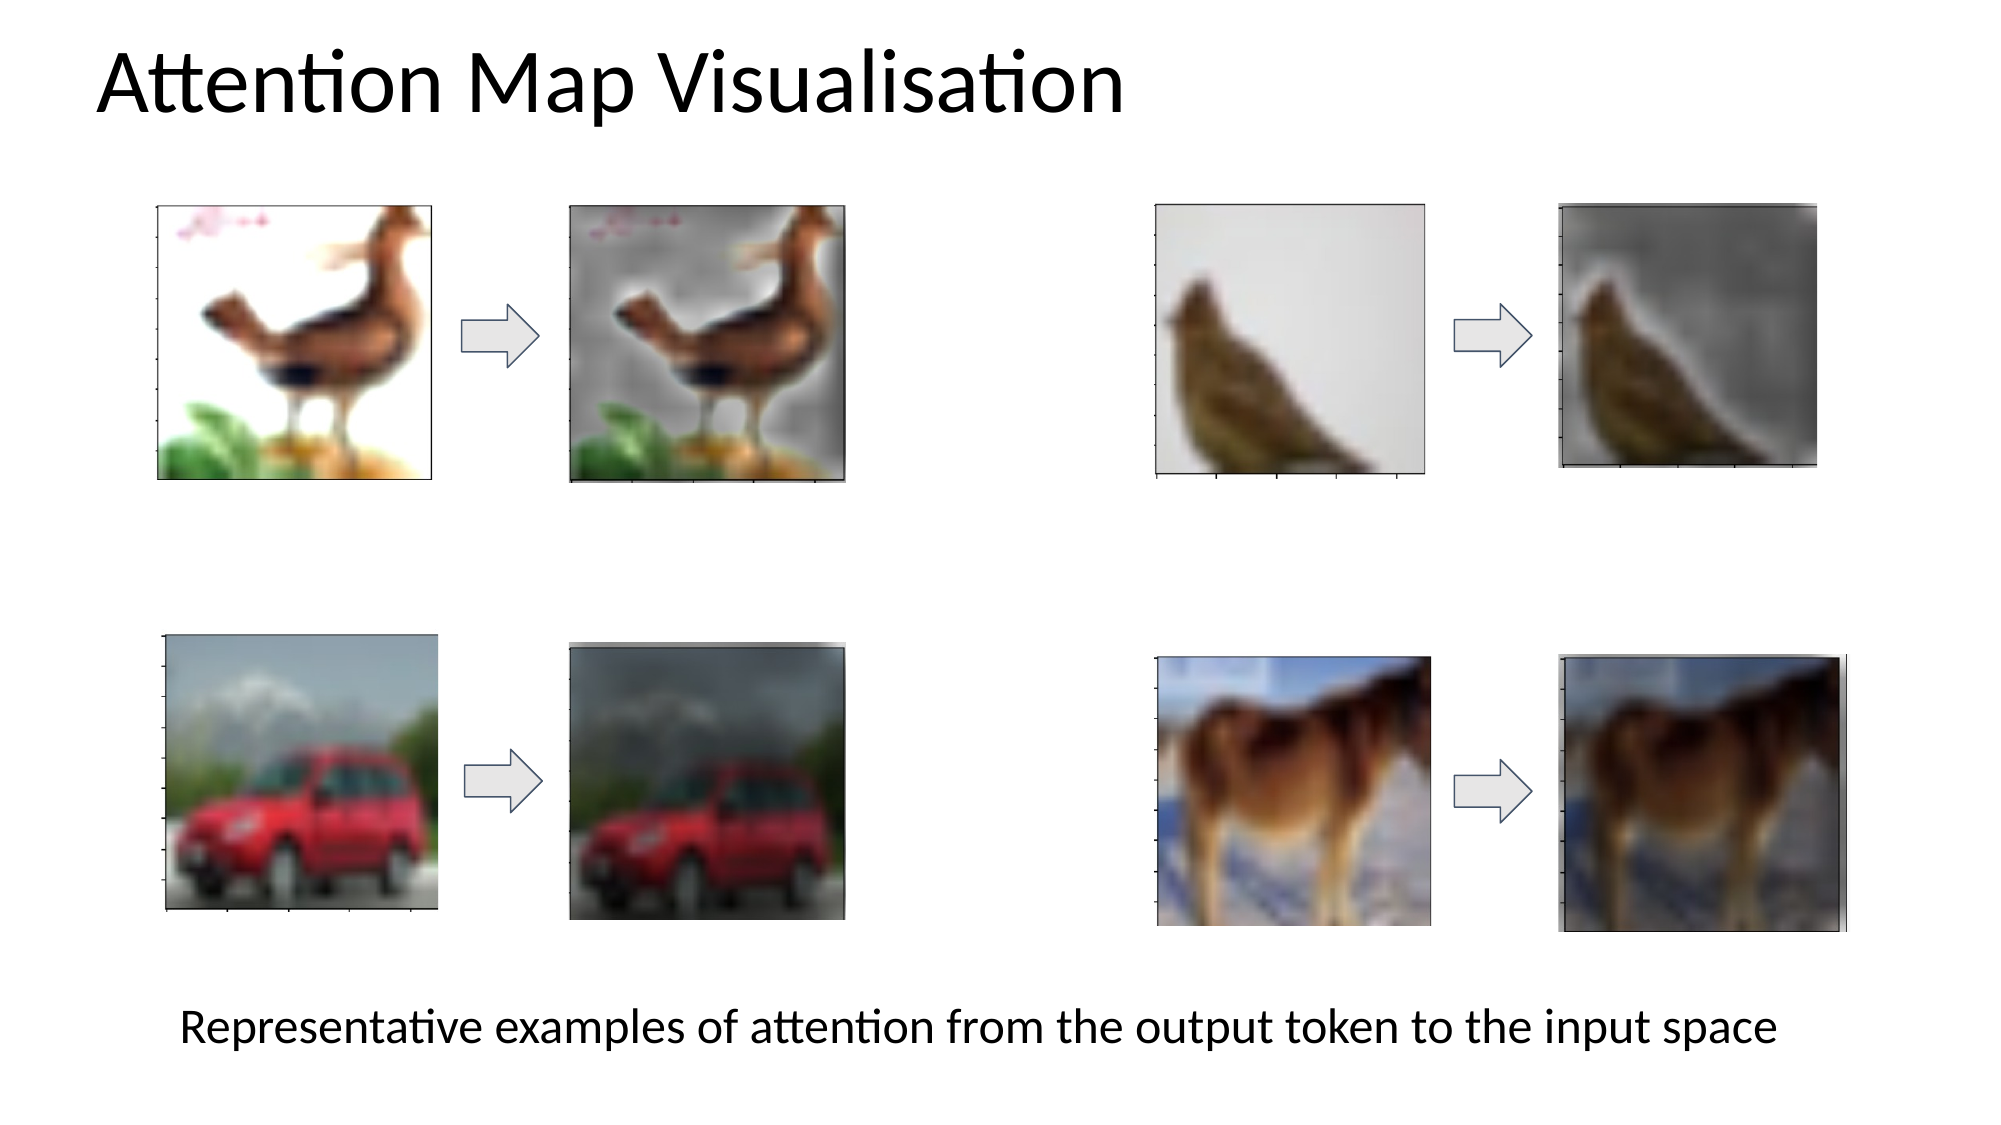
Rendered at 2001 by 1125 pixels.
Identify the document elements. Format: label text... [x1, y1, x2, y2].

text_box [1454, 303, 1533, 368]
picture [1153, 648, 1432, 927]
picture [1153, 200, 1426, 479]
text_box [461, 304, 540, 368]
text_box [464, 749, 543, 813]
picture [568, 205, 847, 483]
picture [568, 642, 847, 920]
picture [155, 202, 433, 480]
title Attention Map Visualisation [81, 23, 1807, 143]
text_box [1454, 759, 1533, 823]
picture [160, 625, 439, 912]
text_box Representative examples of attention from the output token to the input space [153, 978, 1835, 1077]
picture [1558, 654, 1851, 933]
picture [1558, 202, 1818, 468]
